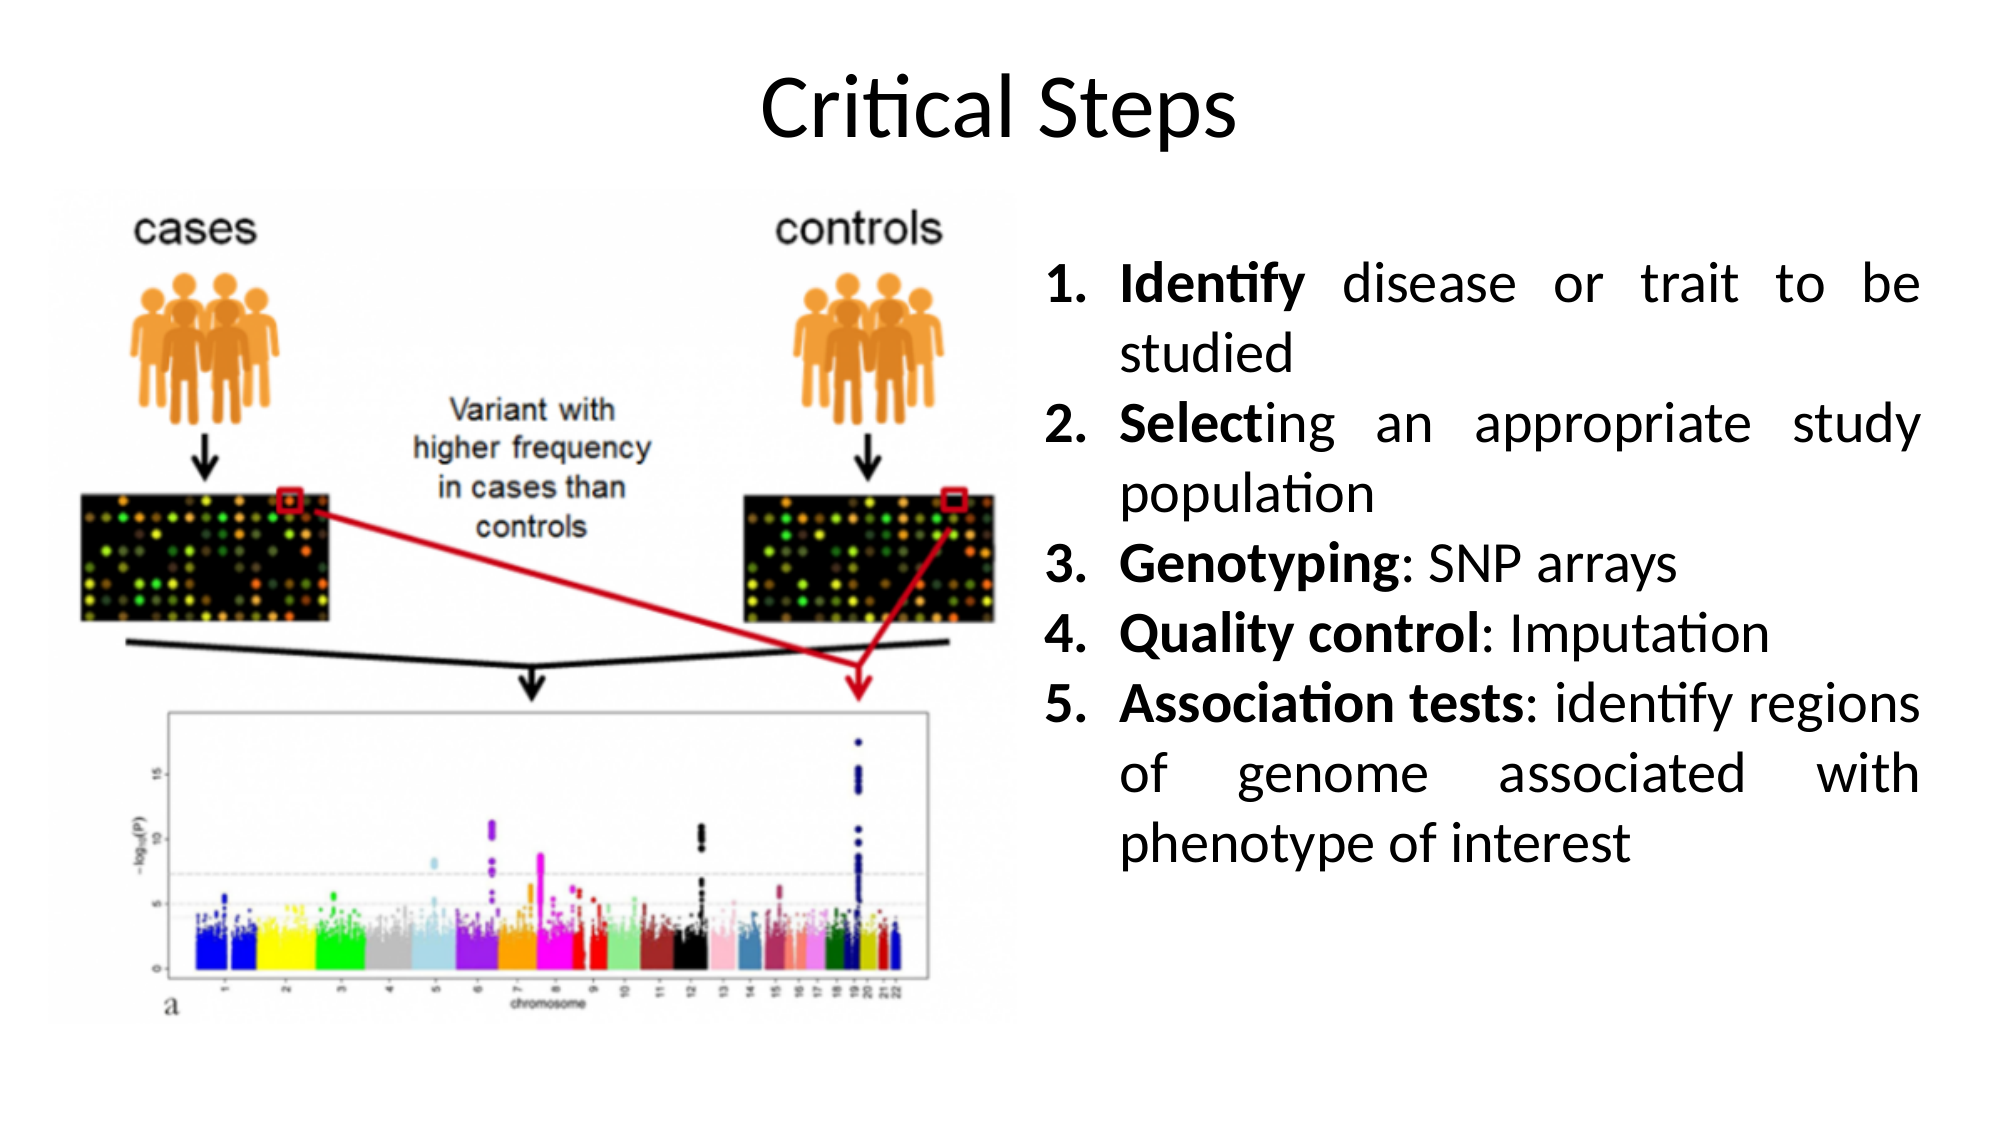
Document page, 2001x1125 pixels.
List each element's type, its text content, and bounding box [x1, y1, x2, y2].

picture [22, 189, 1023, 1024]
text_box Critical Steps [423, 37, 1577, 163]
text_box Identify disease or trait to be studied Selecting an appropriate study population Genotyping: SNP arrays Quality control: Imputation Association tests: identify regions of genome associated with phenotype of interest [1029, 236, 1937, 882]
